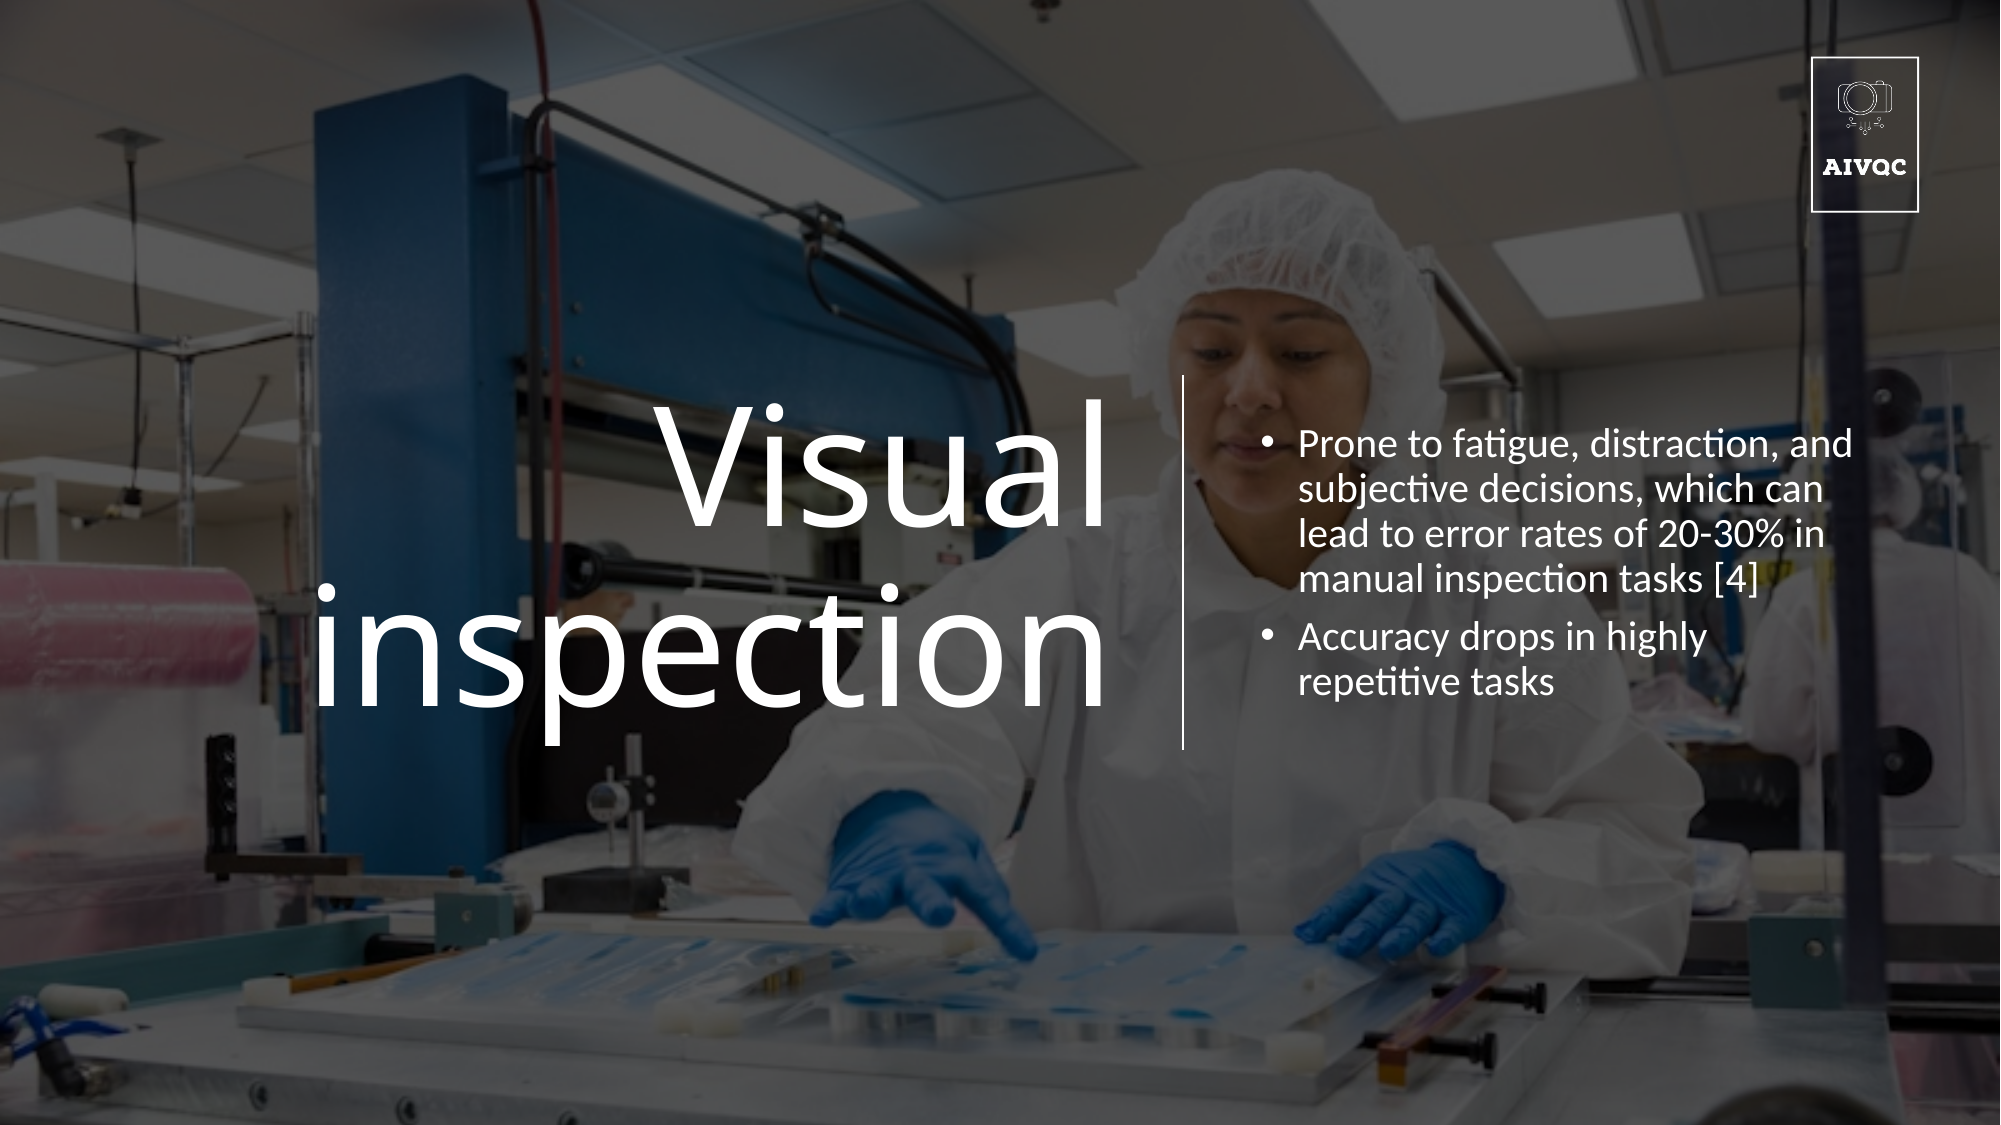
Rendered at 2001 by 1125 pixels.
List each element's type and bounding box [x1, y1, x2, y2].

picture [1755, 24, 1975, 245]
list [0, 0, 2000, 1125]
